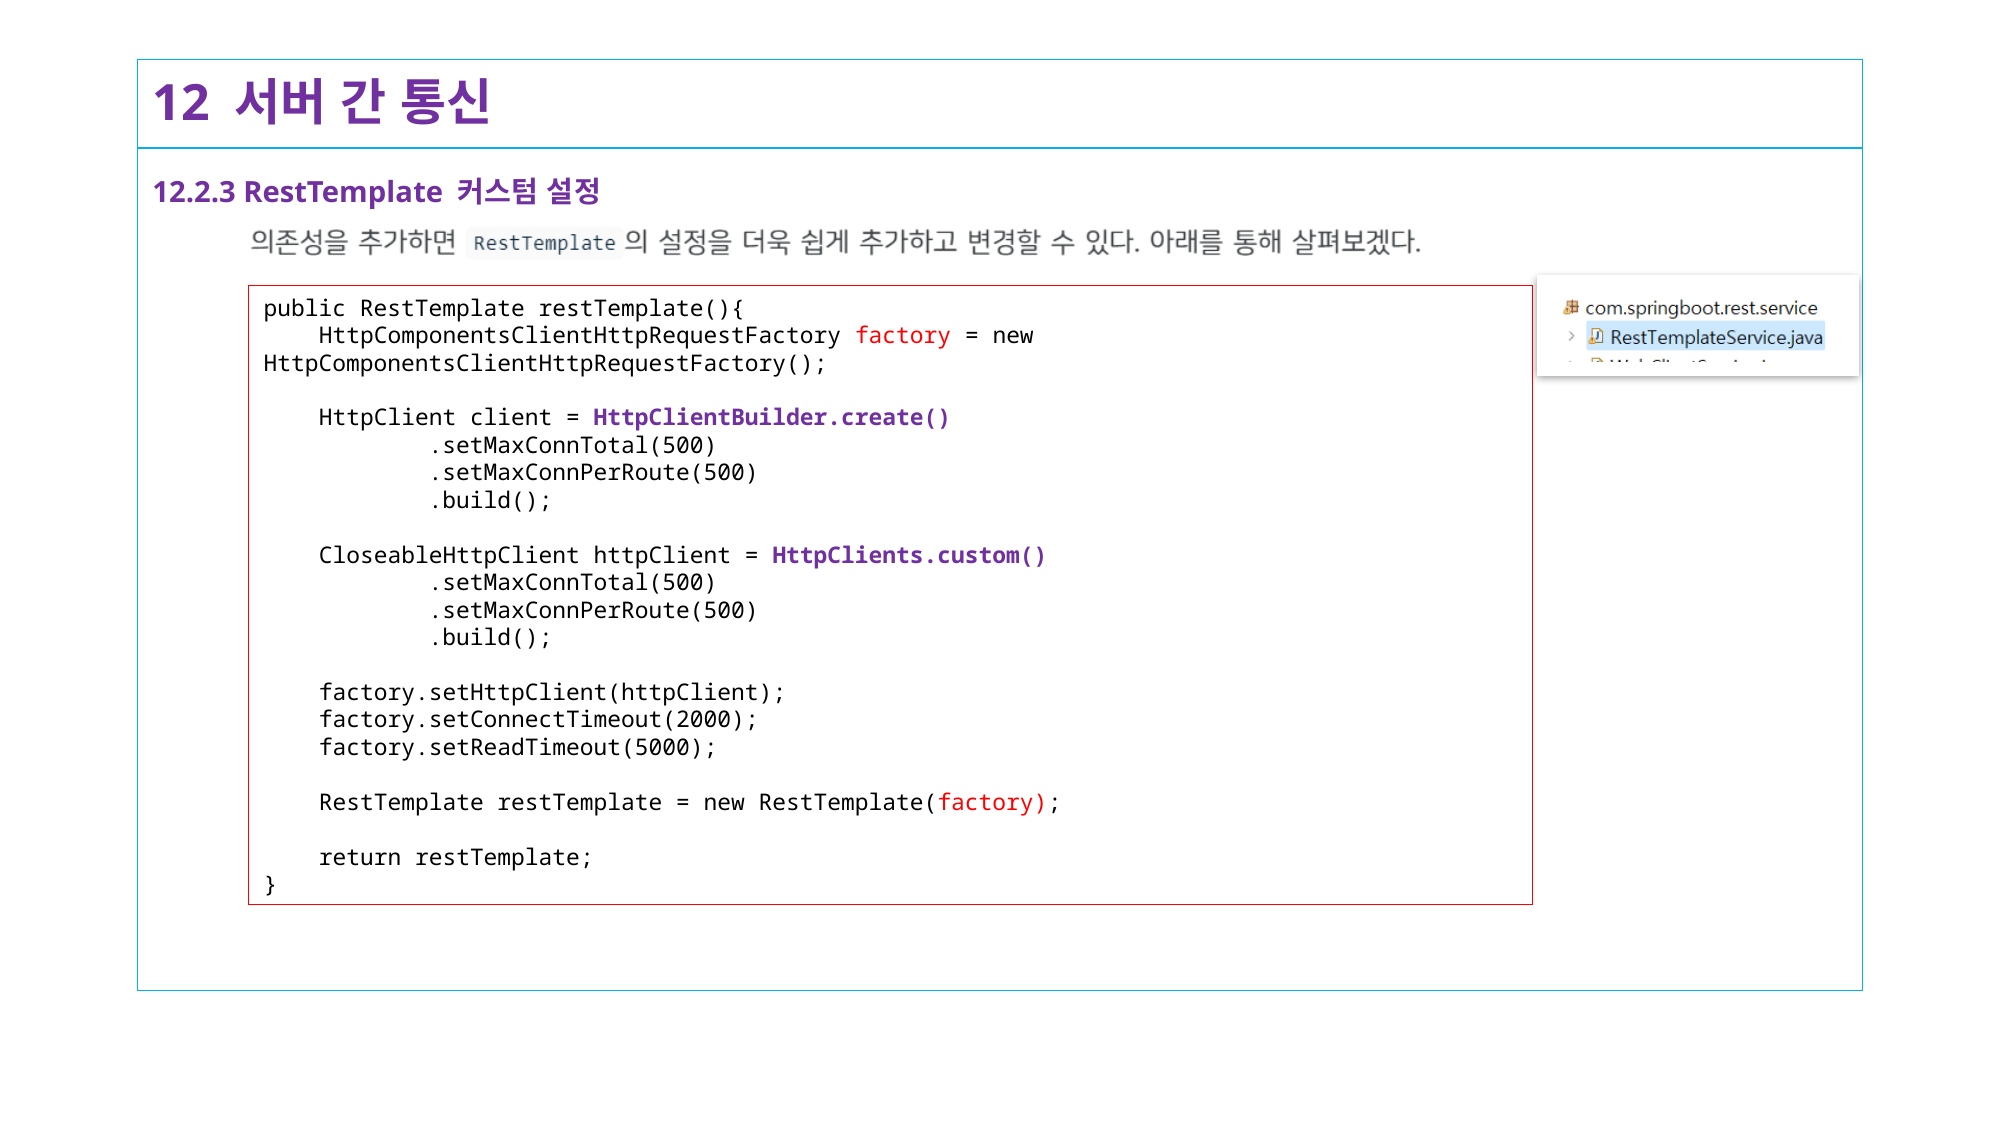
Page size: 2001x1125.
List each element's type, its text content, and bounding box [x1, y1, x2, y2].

text_box public RestTemplate restTemplate(){ HttpComponentsClientHttpRequestFactory factory = new HttpComponentsClientHttpRequestFactory(); HttpClient client = HttpClientBuilder.create() .setMaxConnTotal(500) .setMaxConnPerRoute(500) .build(); CloseableHttpClient httpClient = HttpClients.custom() .setMaxConnTotal(500) .setMaxConnPerRoute(500) .build(); factory.setHttpClient(httpClient); factory.setConnectTimeout(2000); factory.setReadTimeout(5000); RestTemplate restTemplate = new RestTemplate(factory); return restTemplate; } [248, 285, 1533, 905]
title 12 서버 간 통신 [137, 59, 1863, 148]
list 12.2.3 RestTemplate 커스텀 설정 [137, 148, 1863, 991]
picture [236, 210, 1441, 279]
picture [1551, 289, 1844, 362]
